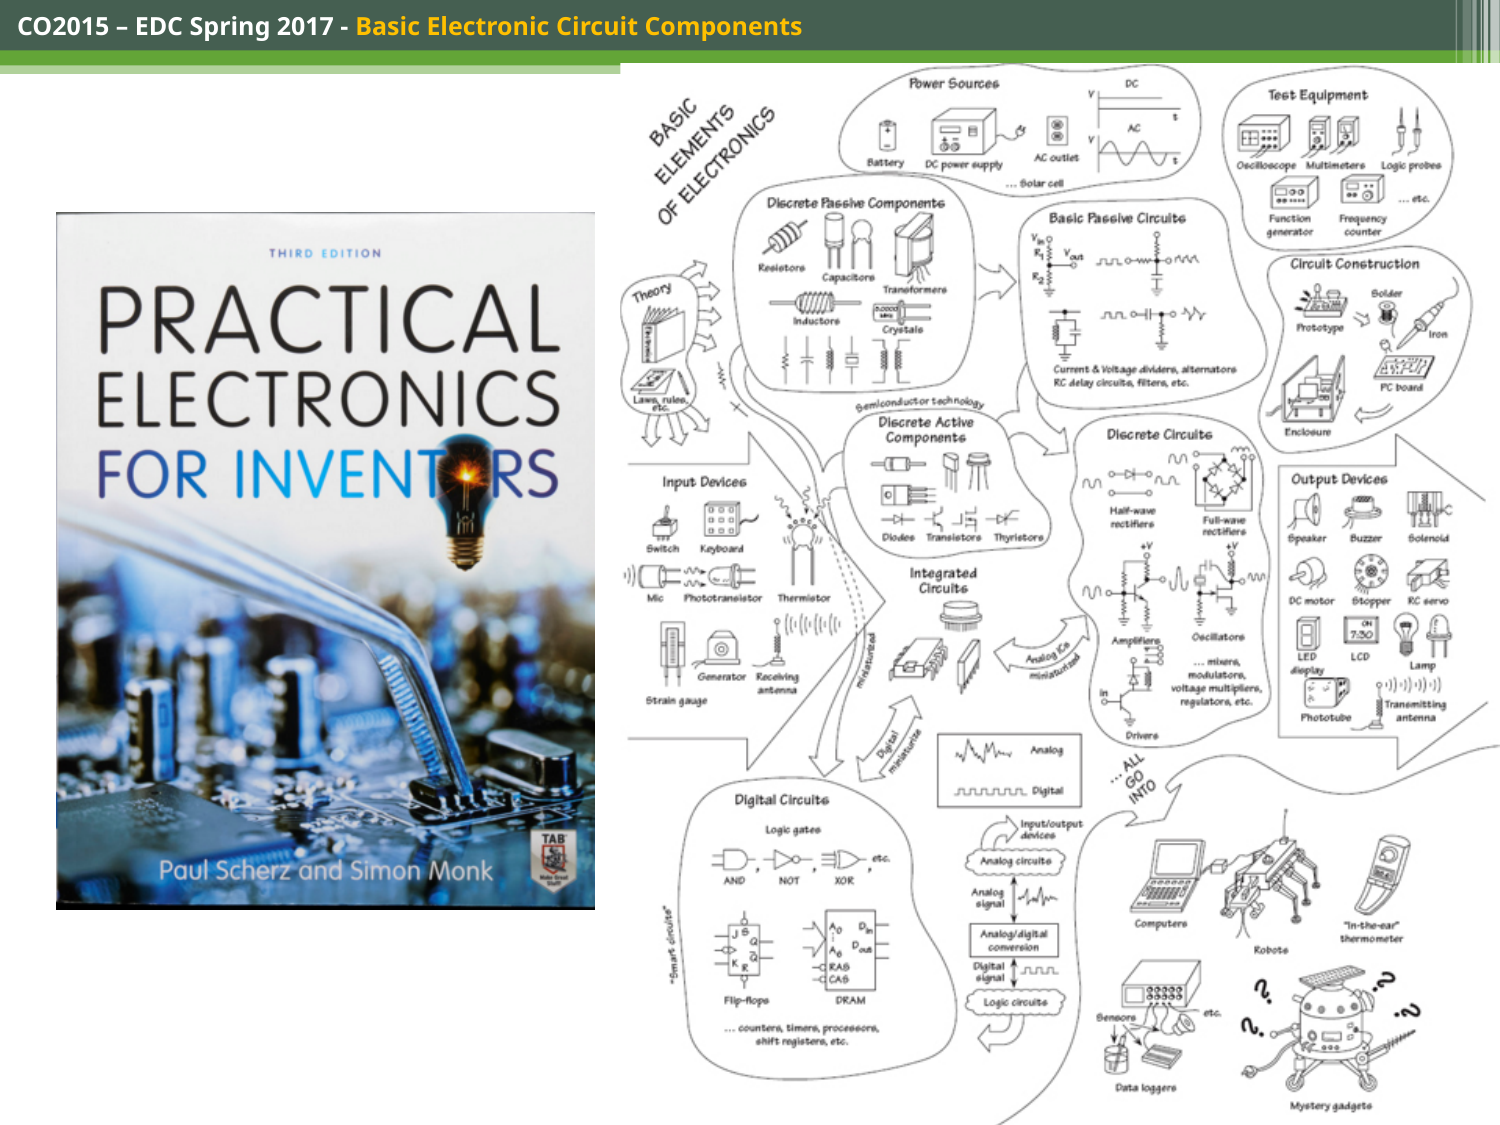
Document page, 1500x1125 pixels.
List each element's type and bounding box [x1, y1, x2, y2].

picture [620, 63, 1500, 1125]
picture [56, 212, 595, 910]
